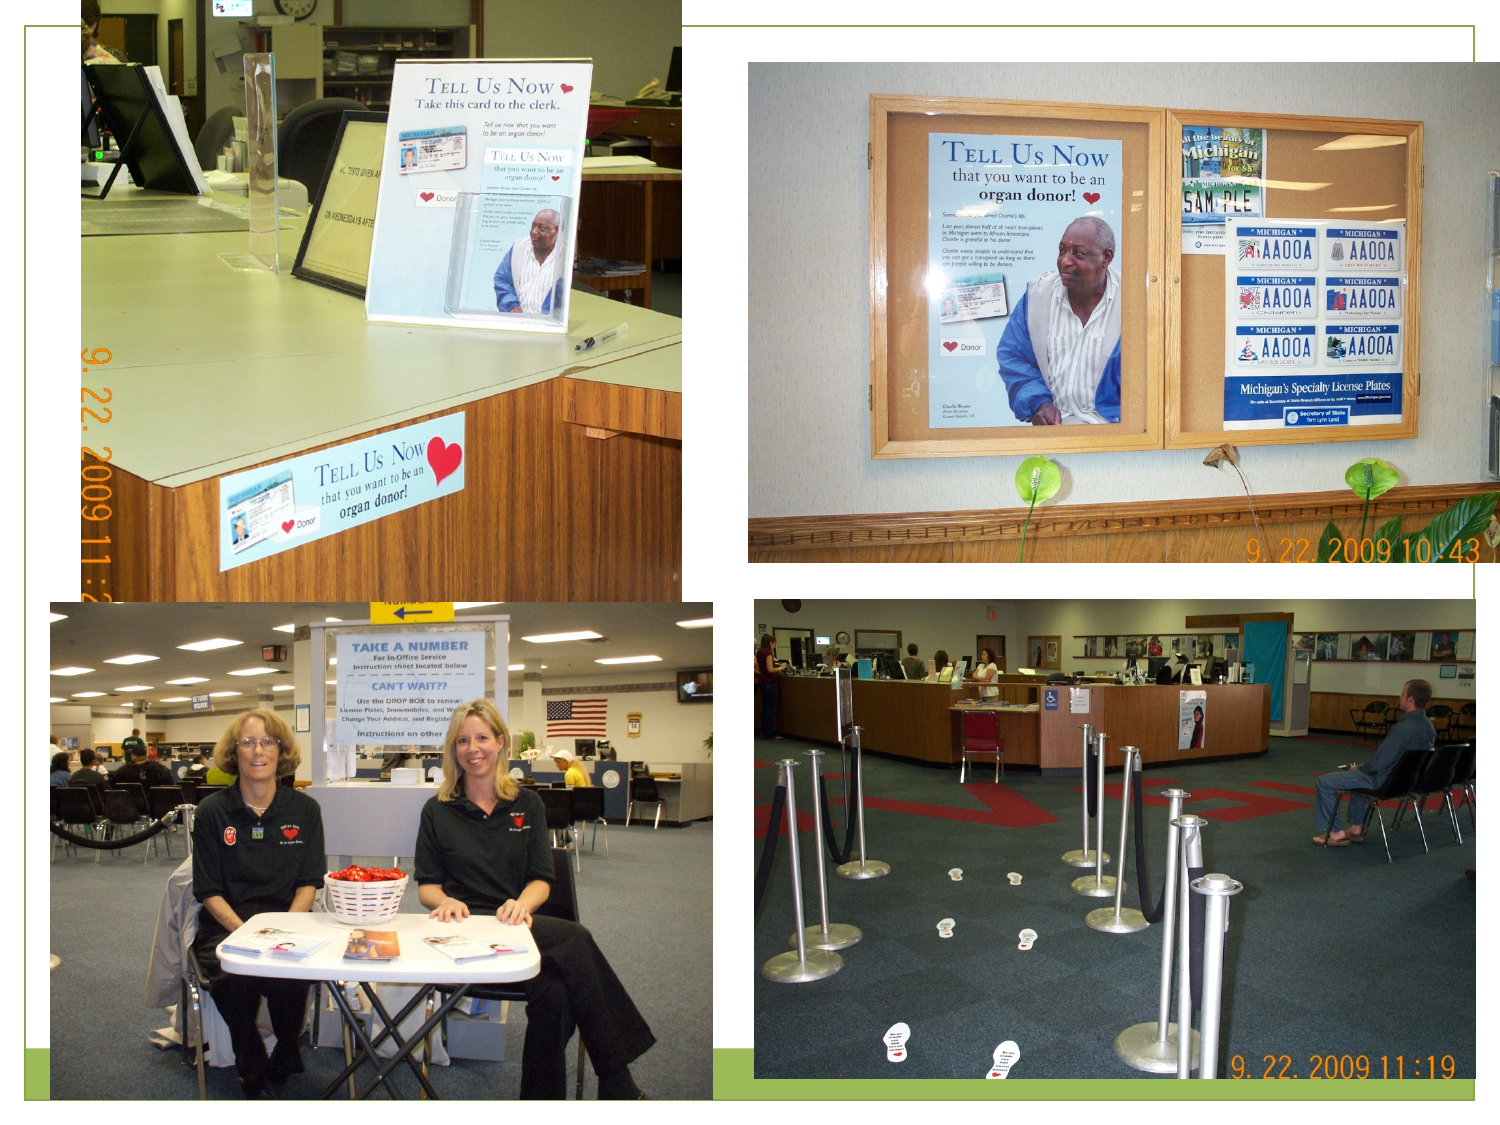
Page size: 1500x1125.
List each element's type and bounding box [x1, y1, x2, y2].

picture [49, 602, 713, 1101]
list [80, 0, 682, 600]
picture [747, 62, 1500, 563]
picture [754, 599, 1476, 1079]
